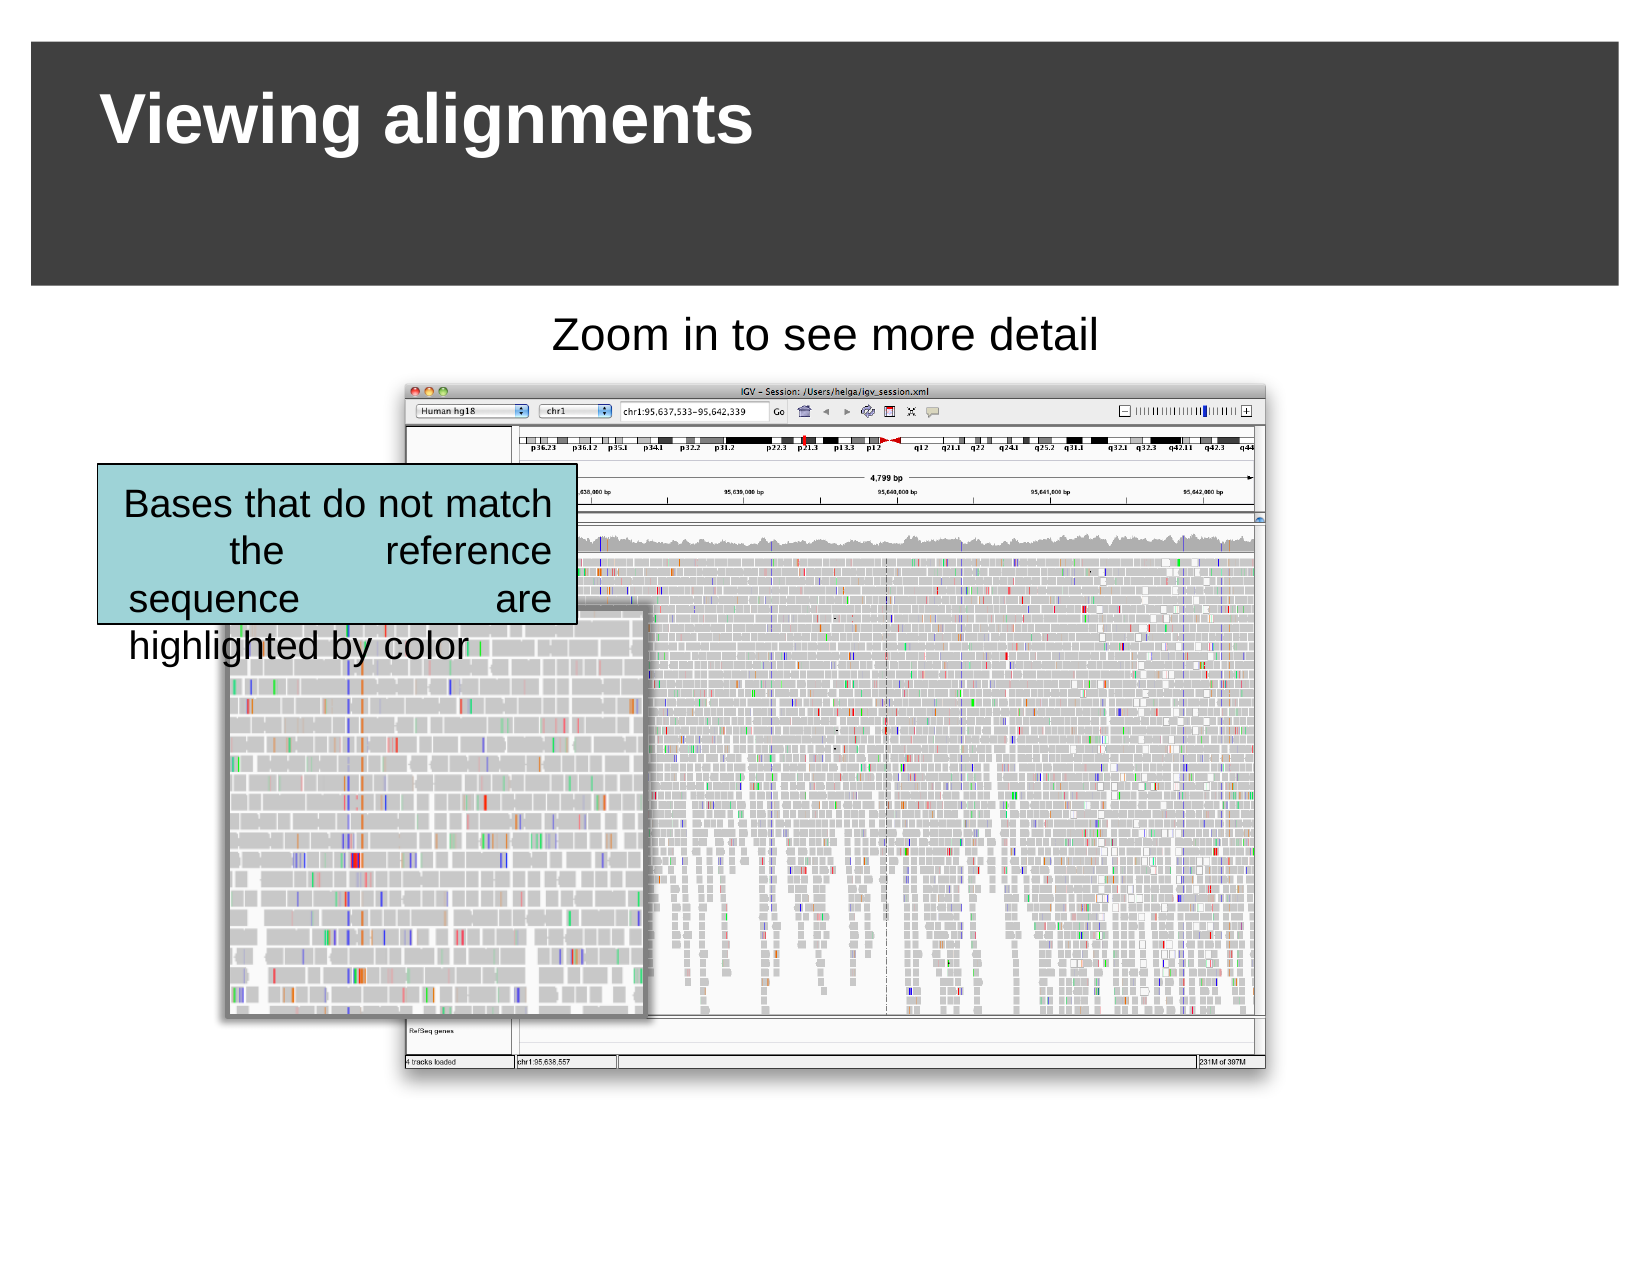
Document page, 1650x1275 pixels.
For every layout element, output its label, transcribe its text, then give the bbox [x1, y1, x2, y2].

text_box [227, 668, 646, 1017]
text_box [208, 668, 665, 1035]
text_box Zoom in to see more detail Bases that do not match the reference sequence are highlighted by color [121, 301, 1103, 668]
text_box [97, 463, 121, 625]
title Viewing alignments [31, 41, 1619, 286]
text_box [383, 372, 1287, 1100]
